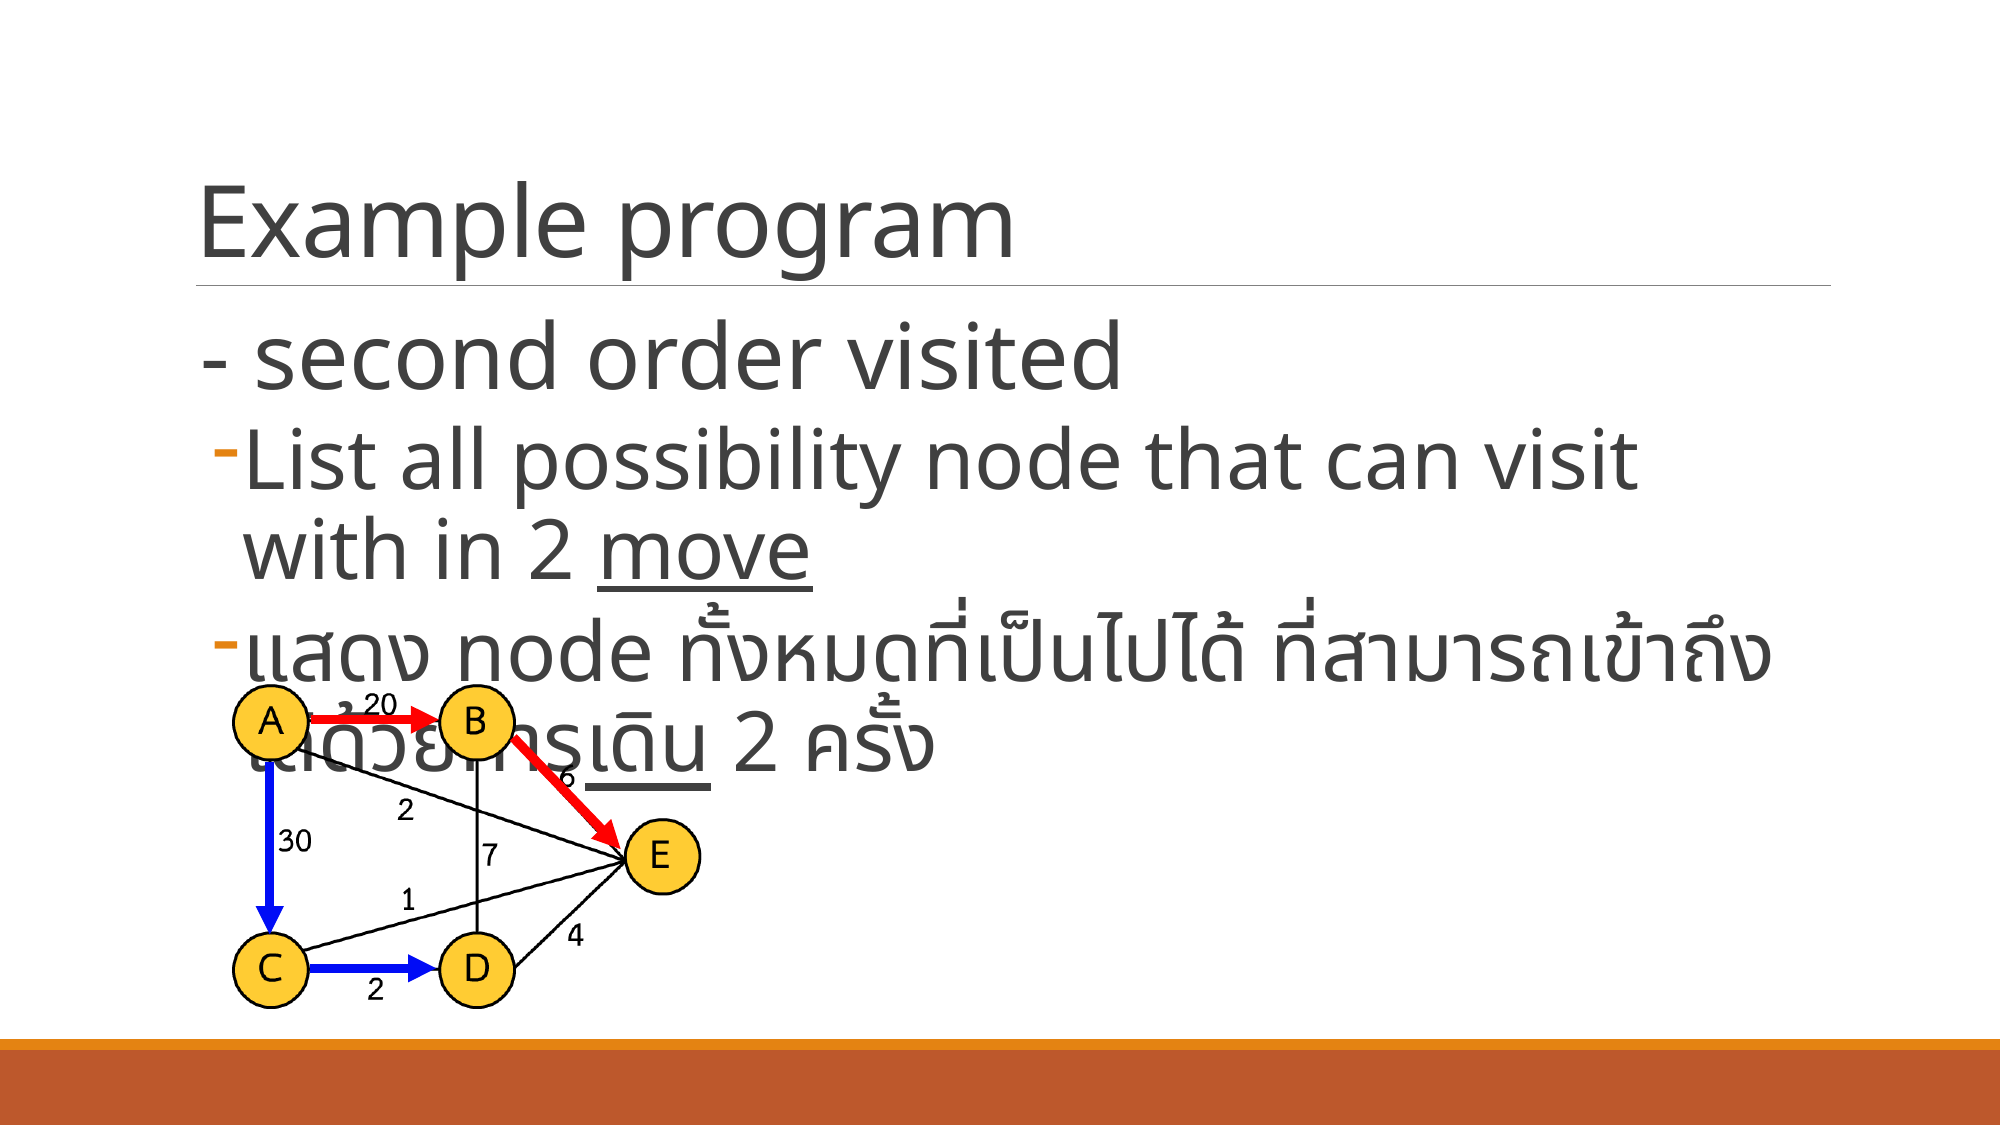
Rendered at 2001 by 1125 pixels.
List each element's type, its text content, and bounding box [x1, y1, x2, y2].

picture [231, 673, 703, 1025]
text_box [512, 736, 622, 850]
list - second order visited List all possibility node that can visit with in 2 move แสดง node ทั้งหมดที่เป็นไปได้ ที่สามารถเข้าถึงได้ด้วยการเดิน 2 ครั้ง [180, 302, 1830, 963]
title Example program [180, 47, 1830, 285]
